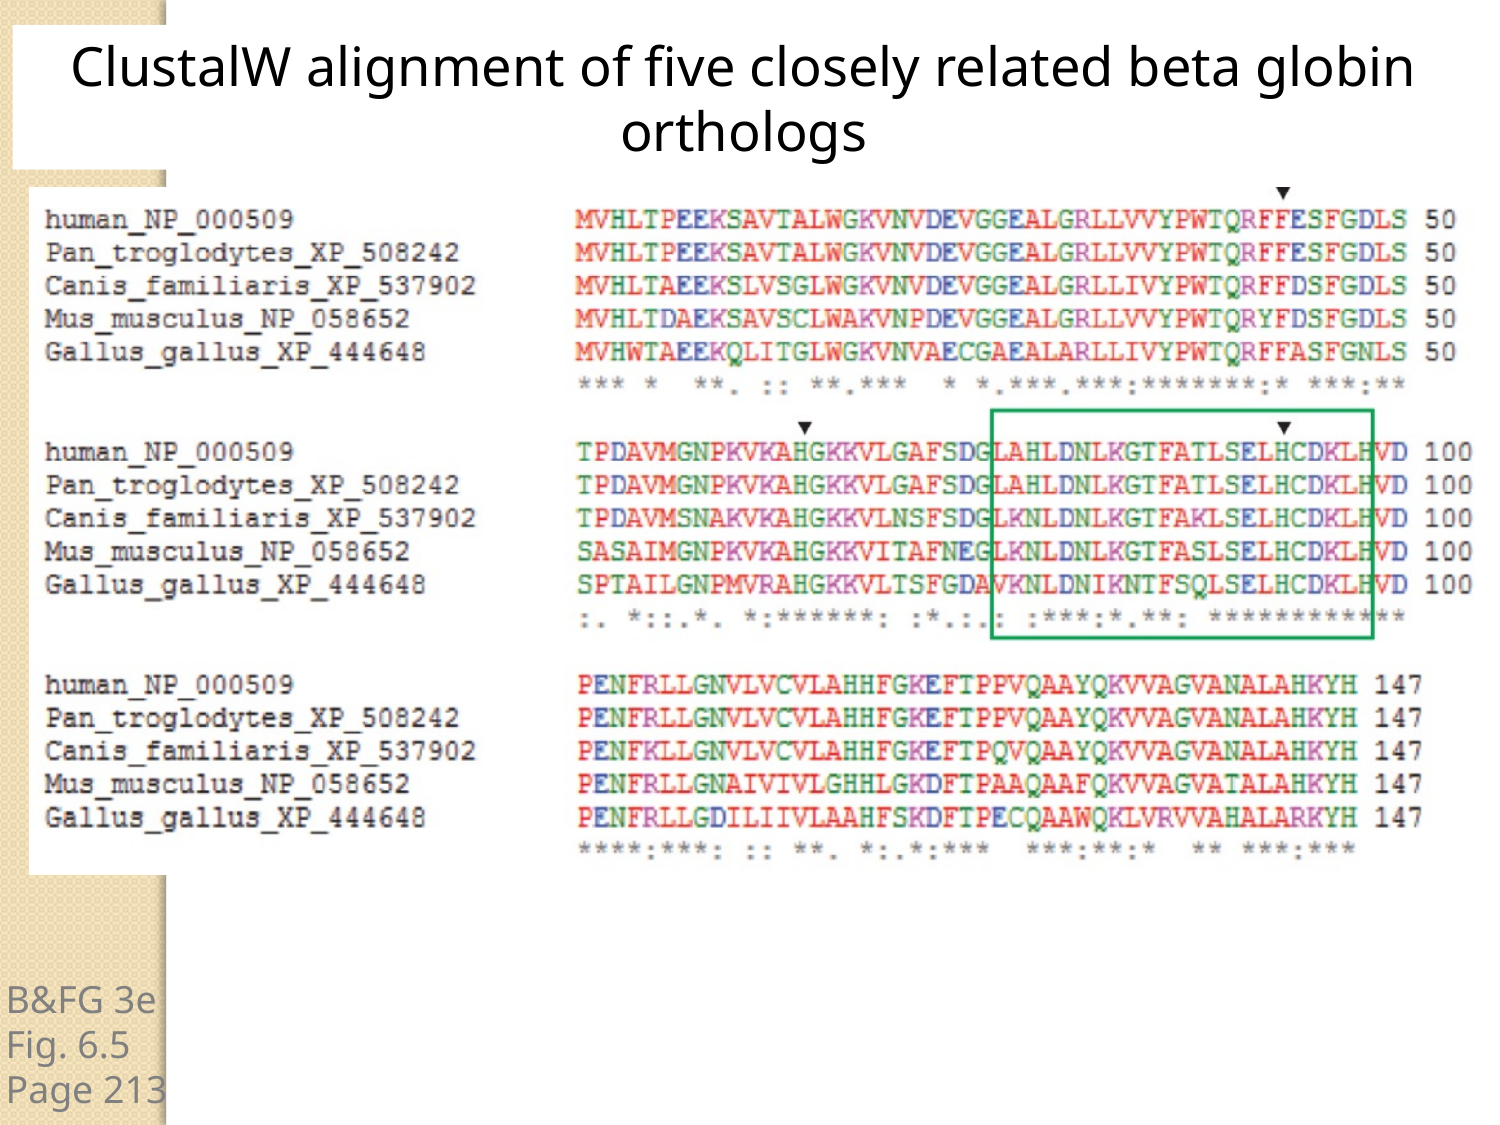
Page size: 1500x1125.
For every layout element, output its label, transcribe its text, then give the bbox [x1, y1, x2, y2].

text_box B&FG 3e Fig. 6.5 Page 213 [0, 968, 183, 1119]
text_box ClustalW alignment of five closely related beta globin orthologs [12, 24, 1475, 170]
picture [28, 187, 1496, 876]
